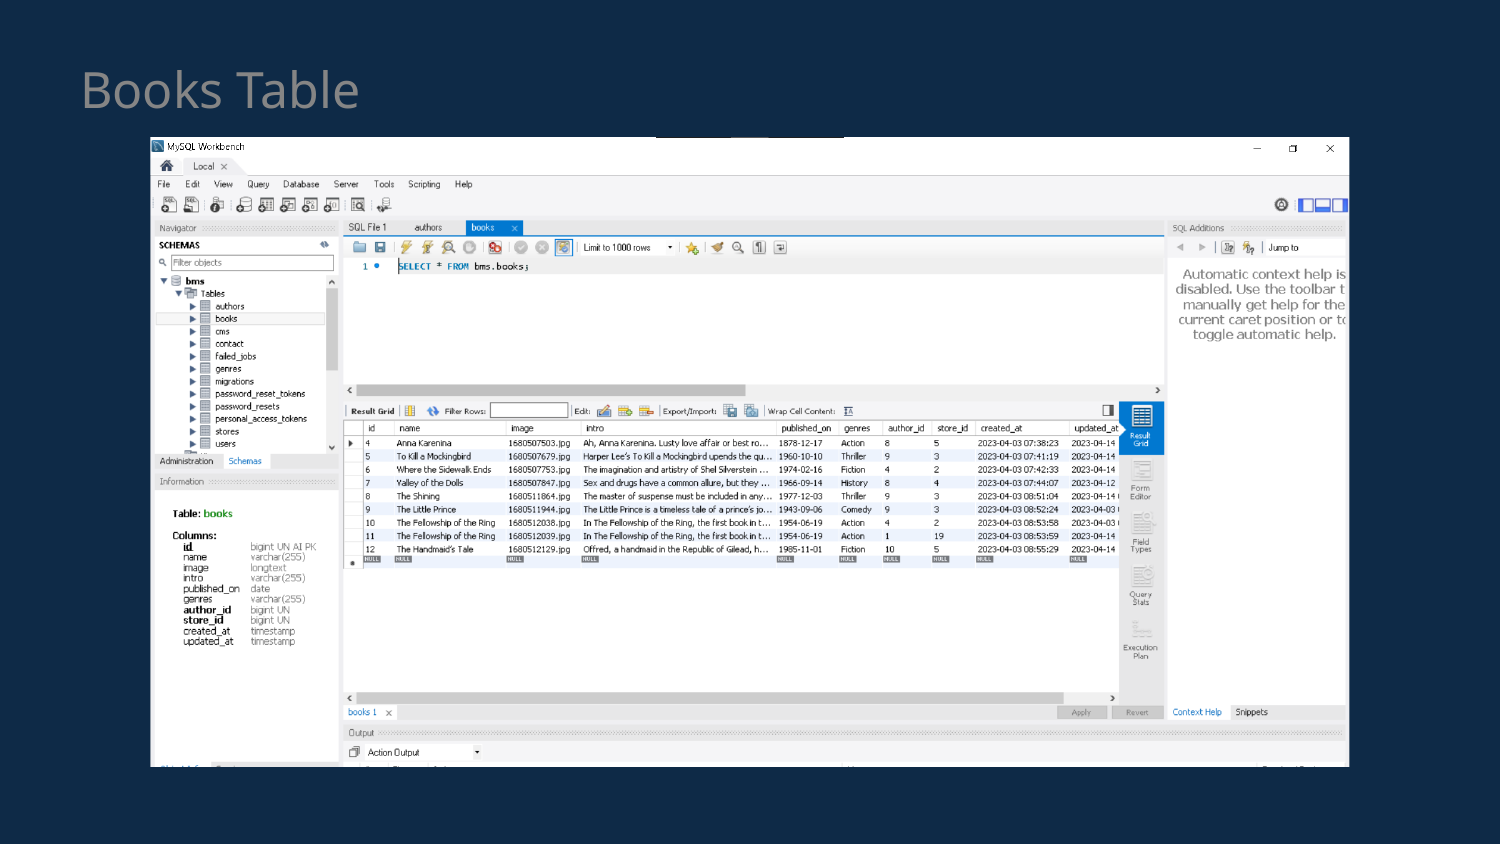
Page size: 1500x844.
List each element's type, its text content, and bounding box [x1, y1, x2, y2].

title Books Table [65, 43, 1305, 138]
picture [150, 137, 1350, 767]
